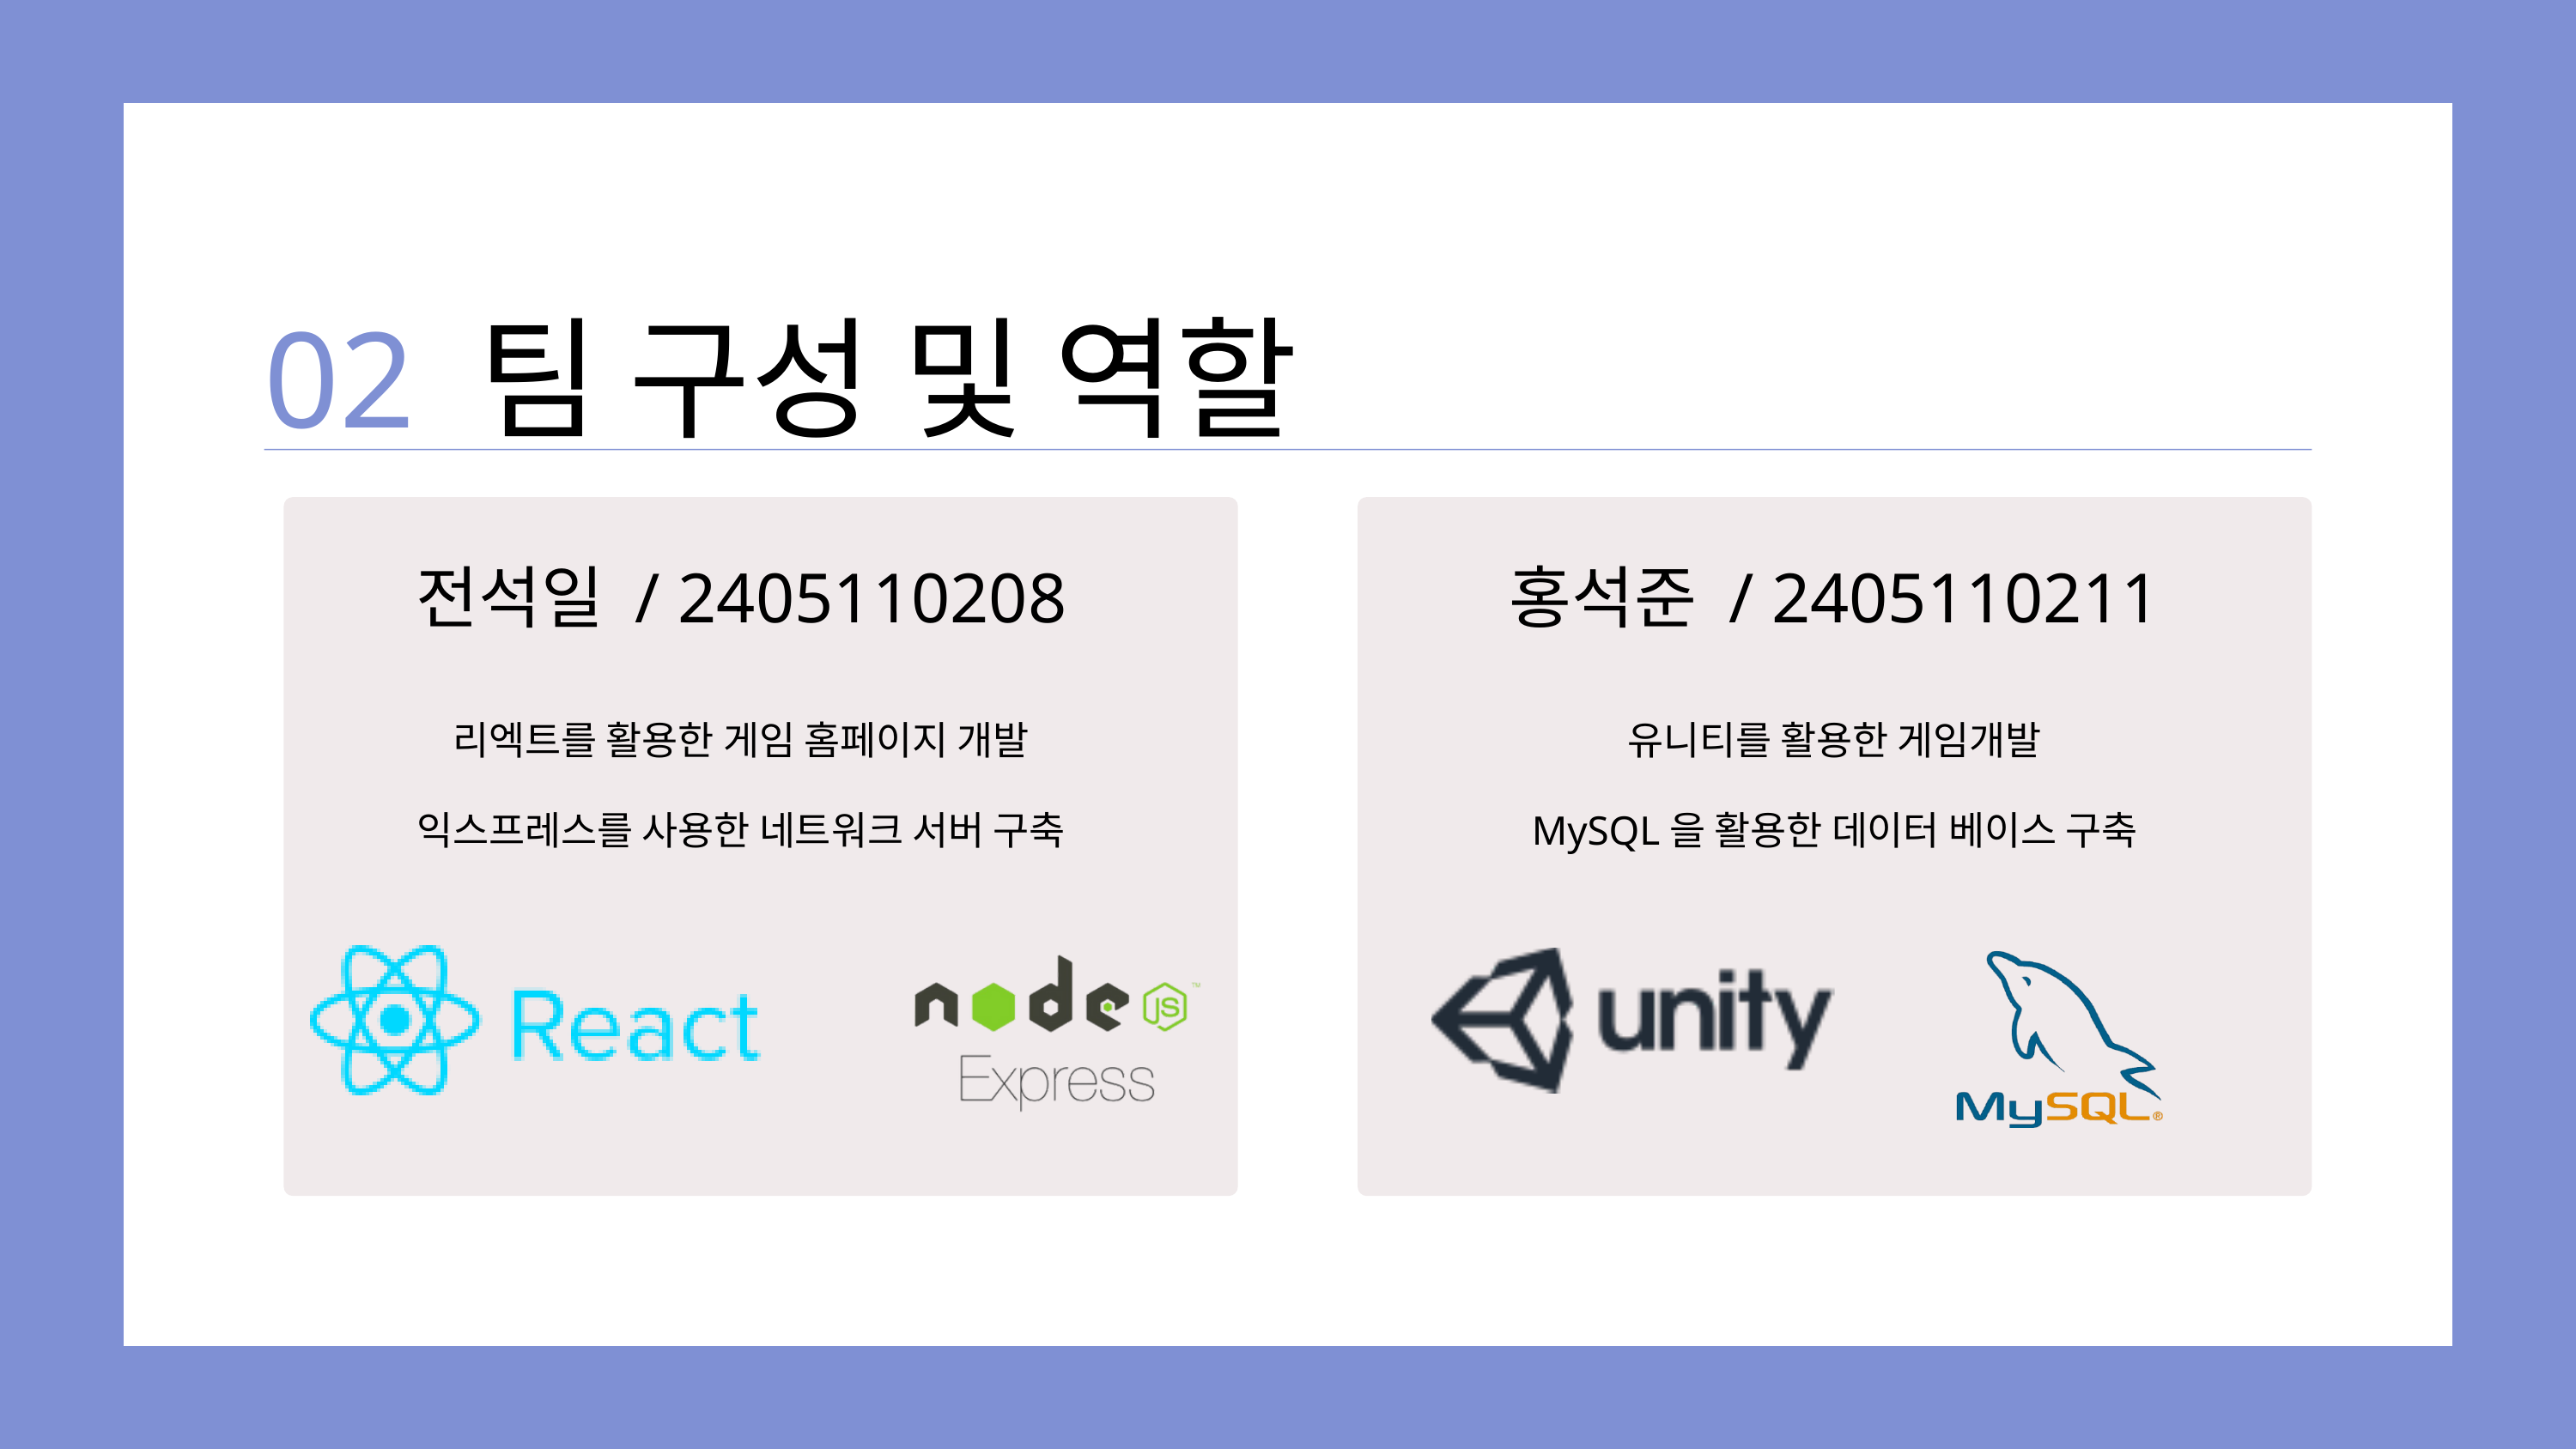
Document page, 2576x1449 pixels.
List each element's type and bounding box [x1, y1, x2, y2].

text_box [283, 496, 1238, 1197]
text_box [1357, 496, 2312, 1197]
text_box [123, 102, 2453, 1346]
picture [1956, 948, 2163, 1128]
